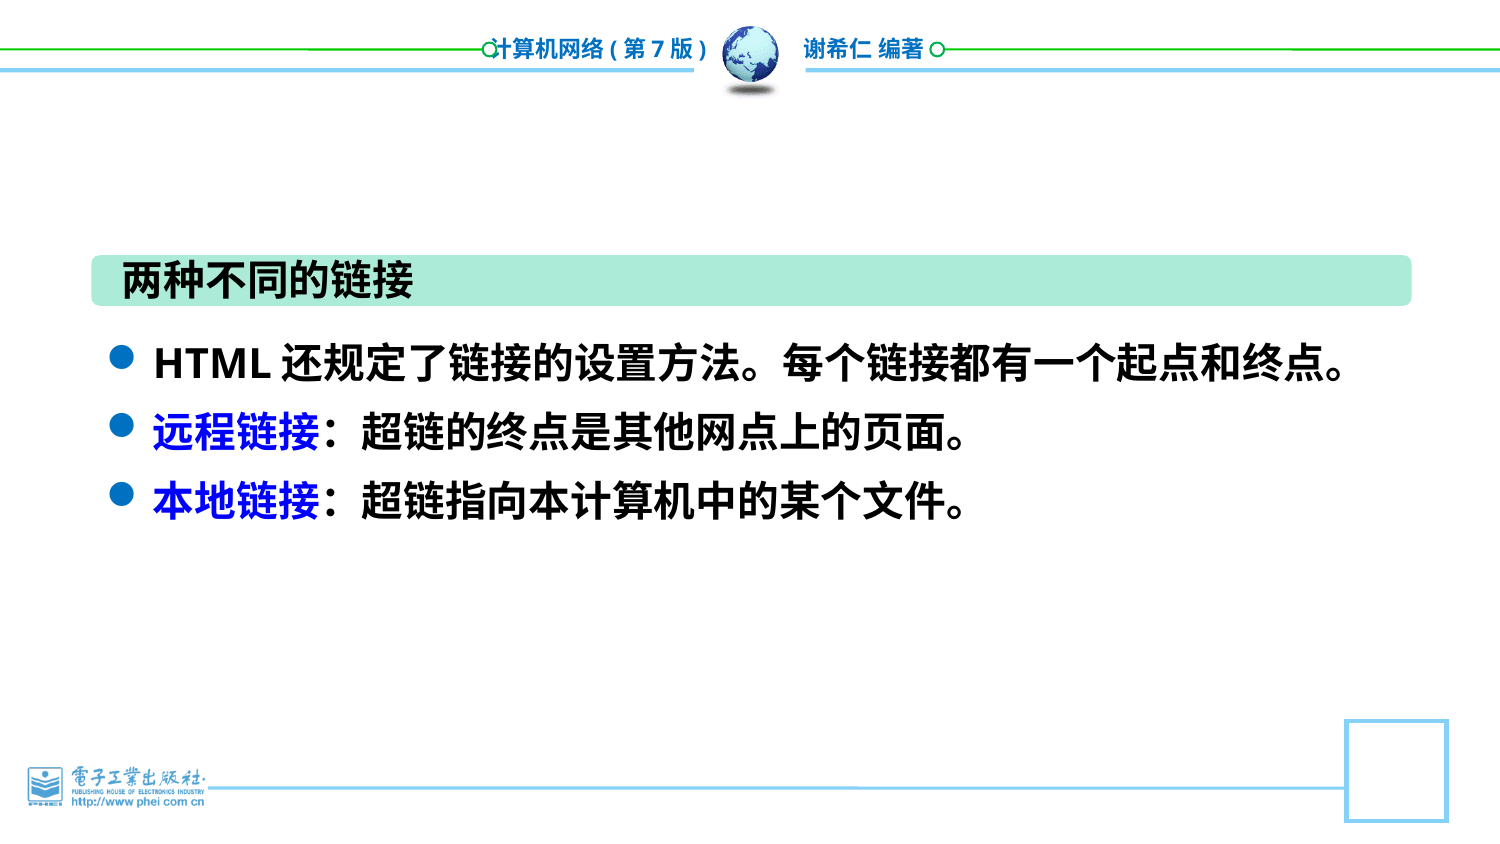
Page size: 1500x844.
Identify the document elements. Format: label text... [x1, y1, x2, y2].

text_box [430, 255, 1412, 306]
picture [23, 764, 208, 809]
picture [720, 24, 780, 100]
text_box [91, 255, 107, 306]
text_box 两种不同的链接 [107, 246, 430, 312]
text_box HTML还规定了链接的设置方法。每个链接都有一个起点和终点。 远程链接：超链的终点是其他网点上的页面。 本地链接：超链指向本计算机中的某个文件。 [91, 311, 1412, 533]
